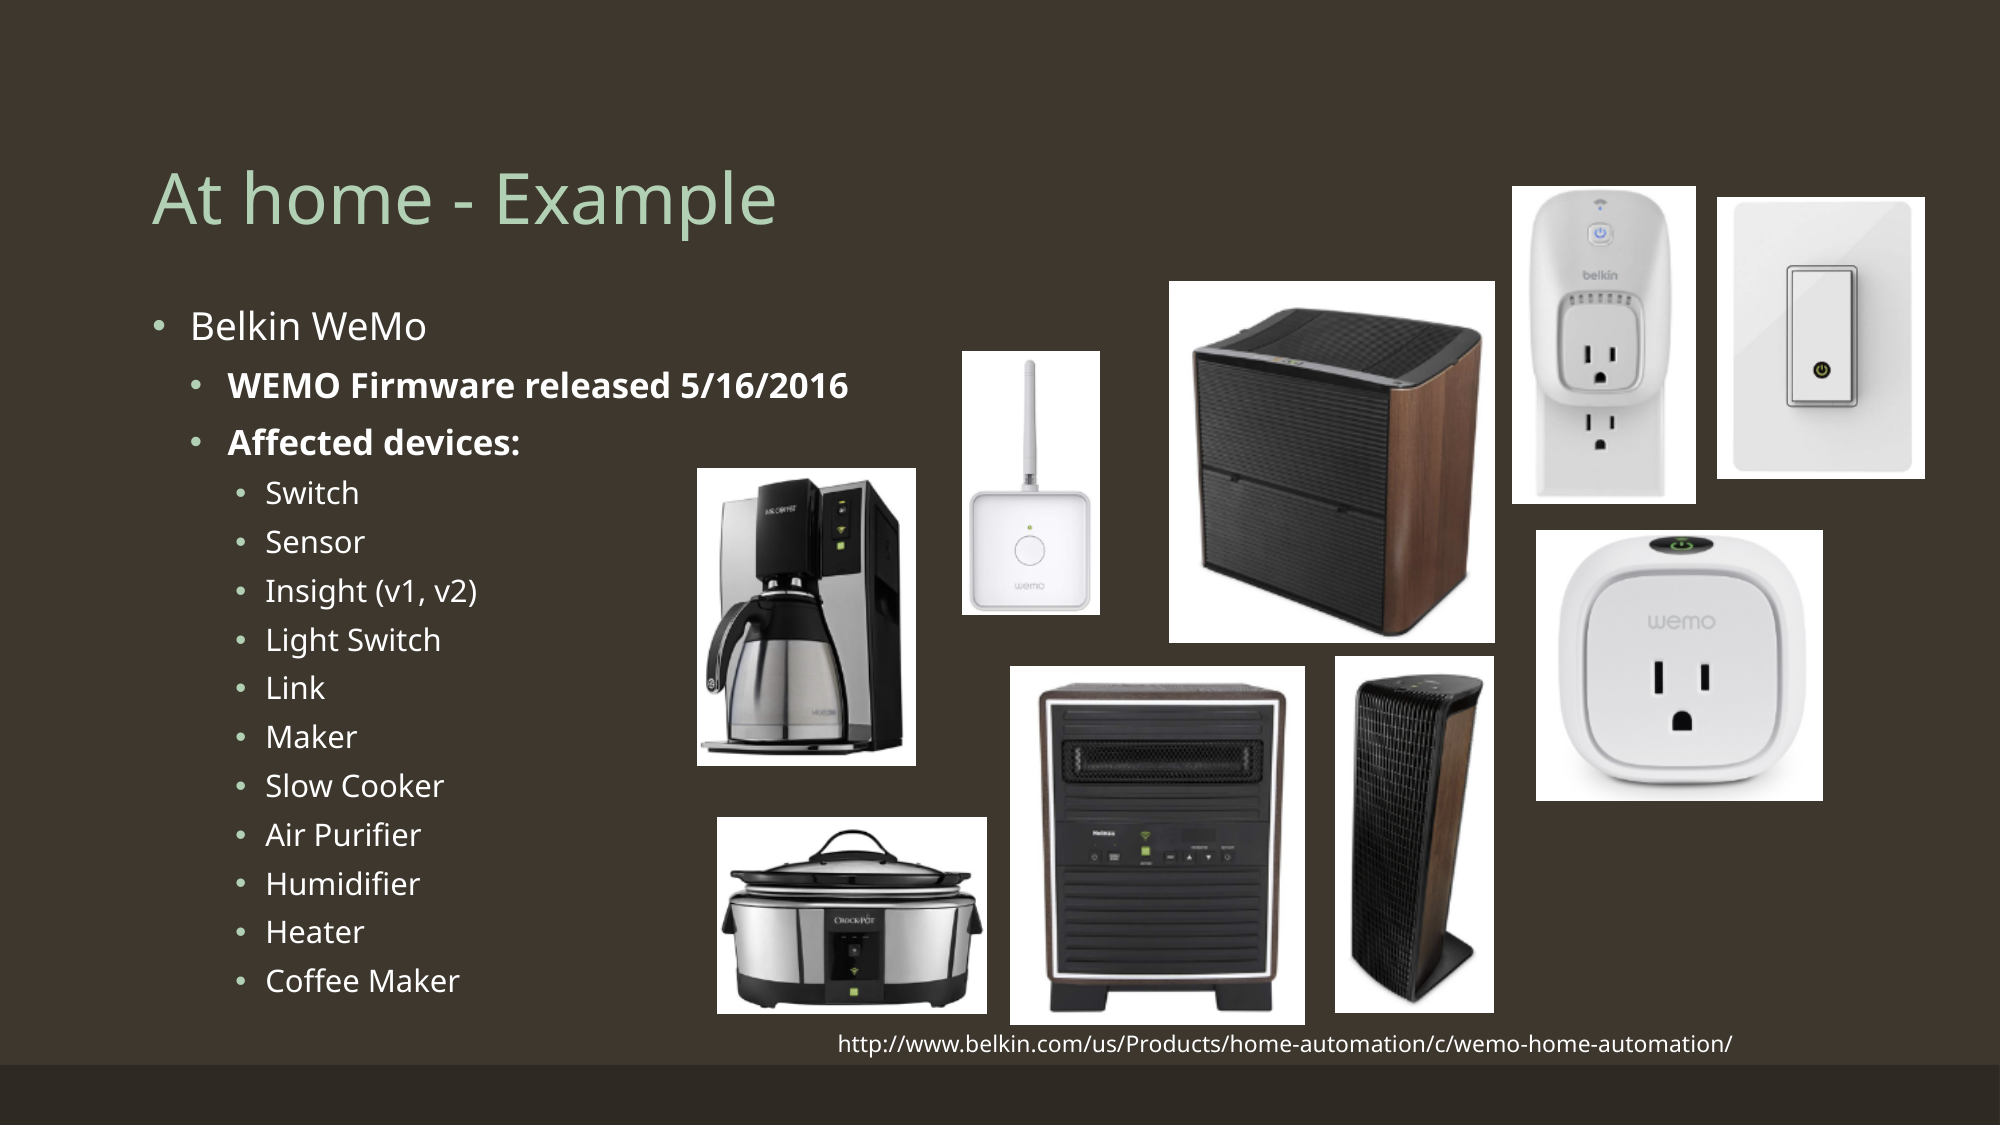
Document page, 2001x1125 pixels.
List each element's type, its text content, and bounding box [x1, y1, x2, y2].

title At home - Example [137, 59, 1863, 248]
picture [962, 351, 1100, 615]
picture [717, 817, 987, 1014]
picture [1169, 281, 1495, 643]
picture [697, 468, 916, 766]
picture [1512, 186, 1696, 504]
list Belkin WeMo WEMO Firmware released 5/16/2016 Affected devices: Switch Sensor Insight (v1, v2) Light Switch Link Maker Slow Cooker Air Purifier Humidifier Heater Coffee Maker [137, 299, 1863, 1014]
picture [1010, 666, 1305, 1025]
picture [1335, 656, 1494, 1013]
picture [1535, 530, 1823, 801]
picture [1717, 197, 1925, 479]
text_box http://www.belkin.com/us/Products/home-automation/c/wemo-home-automation/ [822, 1022, 1823, 1065]
